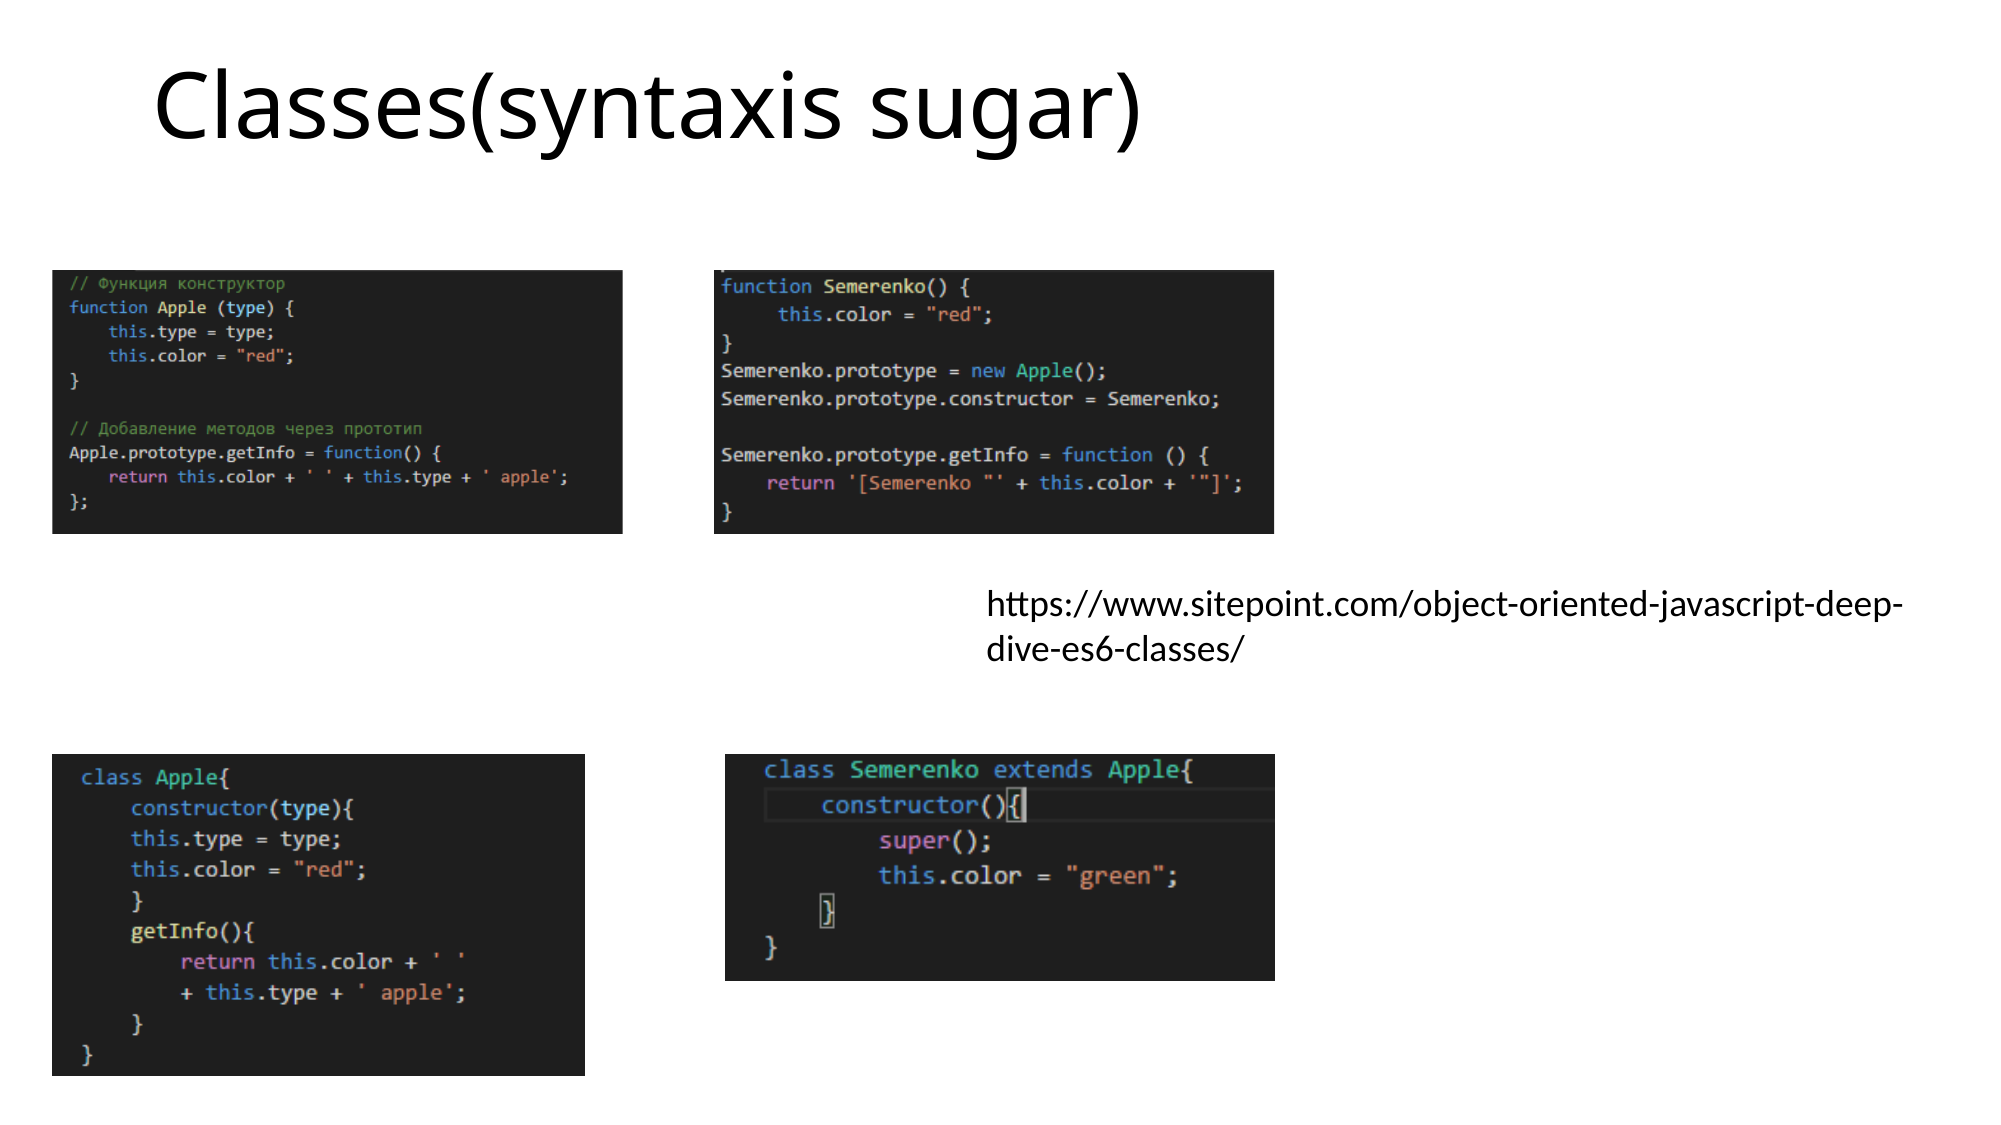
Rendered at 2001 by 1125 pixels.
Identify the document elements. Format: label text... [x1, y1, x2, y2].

picture [725, 754, 1275, 981]
text_box https://www.sitepoint.com/object-oriented-javascript-deep-dive-es6-classes/ [971, 571, 1972, 677]
title Classes(syntaxis sugar) [137, 0, 1863, 218]
picture [714, 270, 1275, 535]
picture [52, 754, 585, 1076]
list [52, 270, 623, 535]
